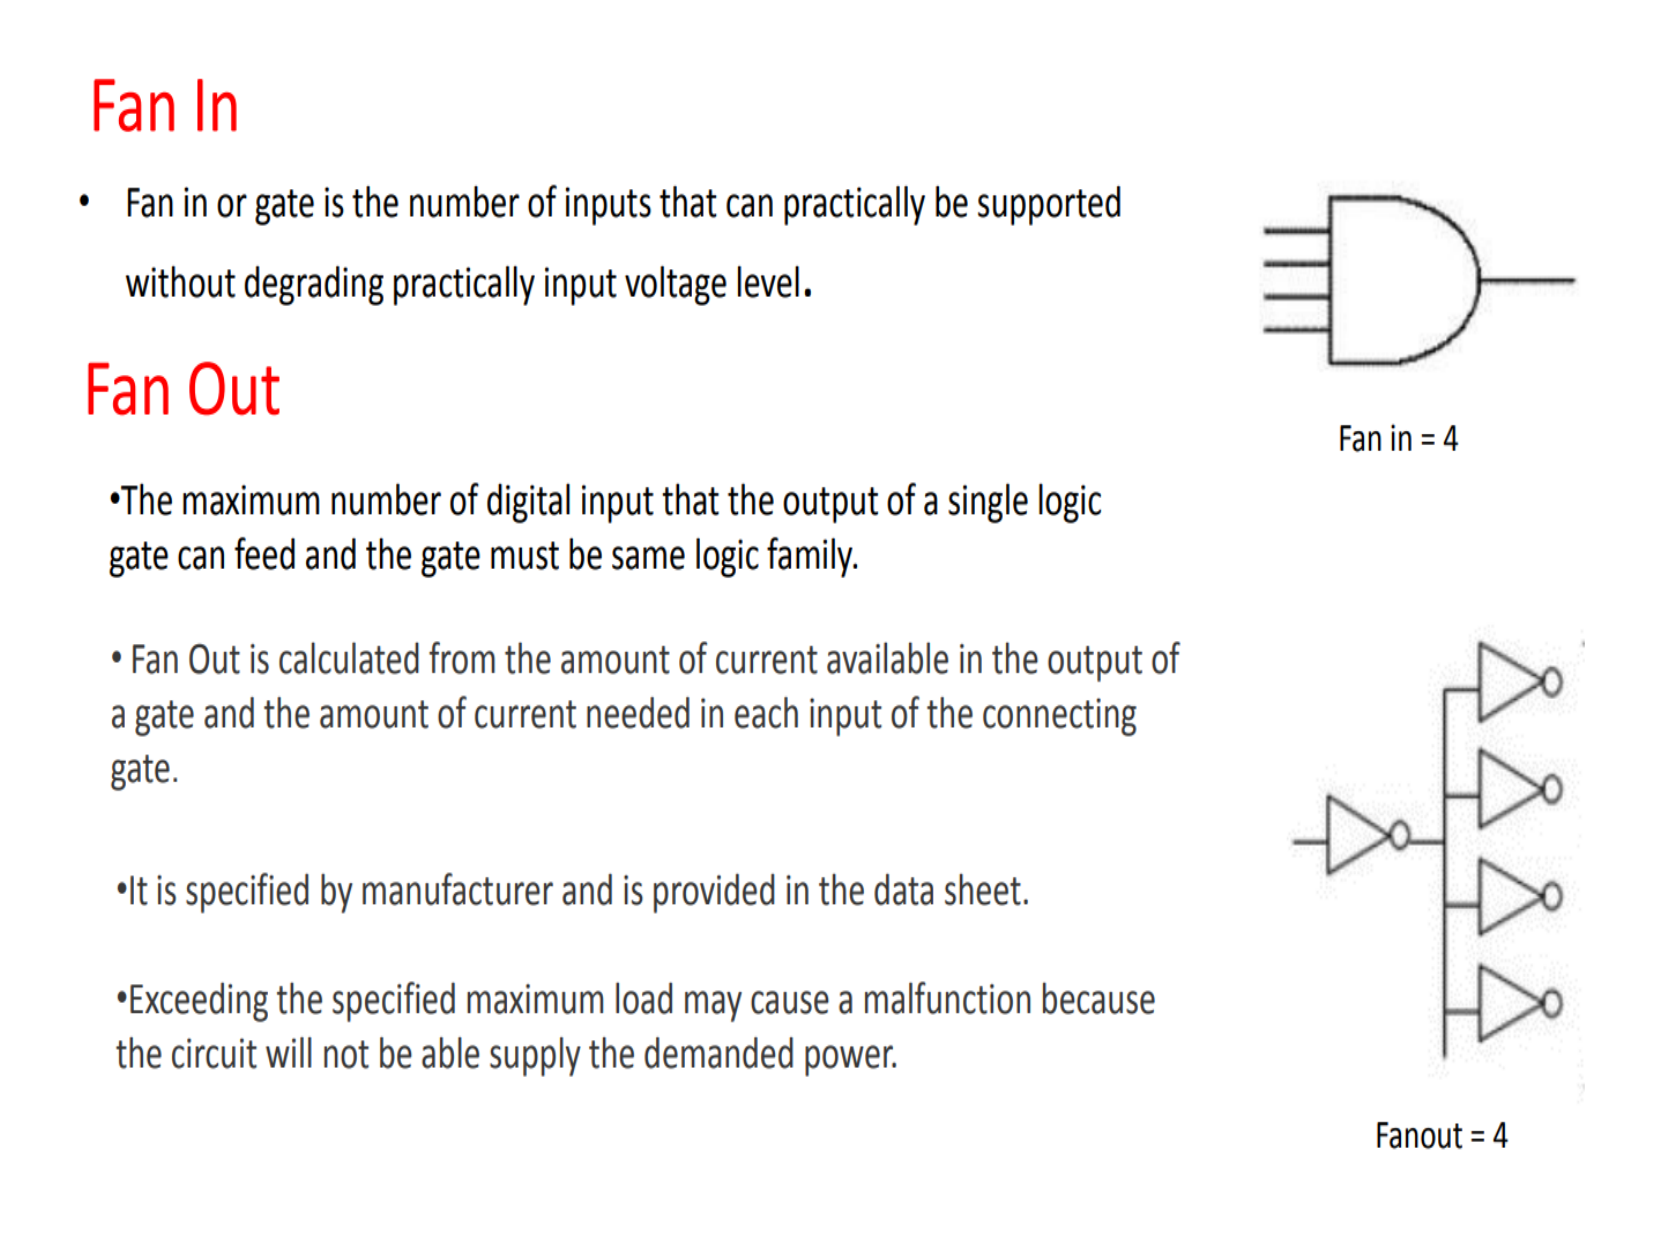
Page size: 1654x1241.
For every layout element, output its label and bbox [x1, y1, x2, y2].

picture [67, 55, 1586, 1154]
